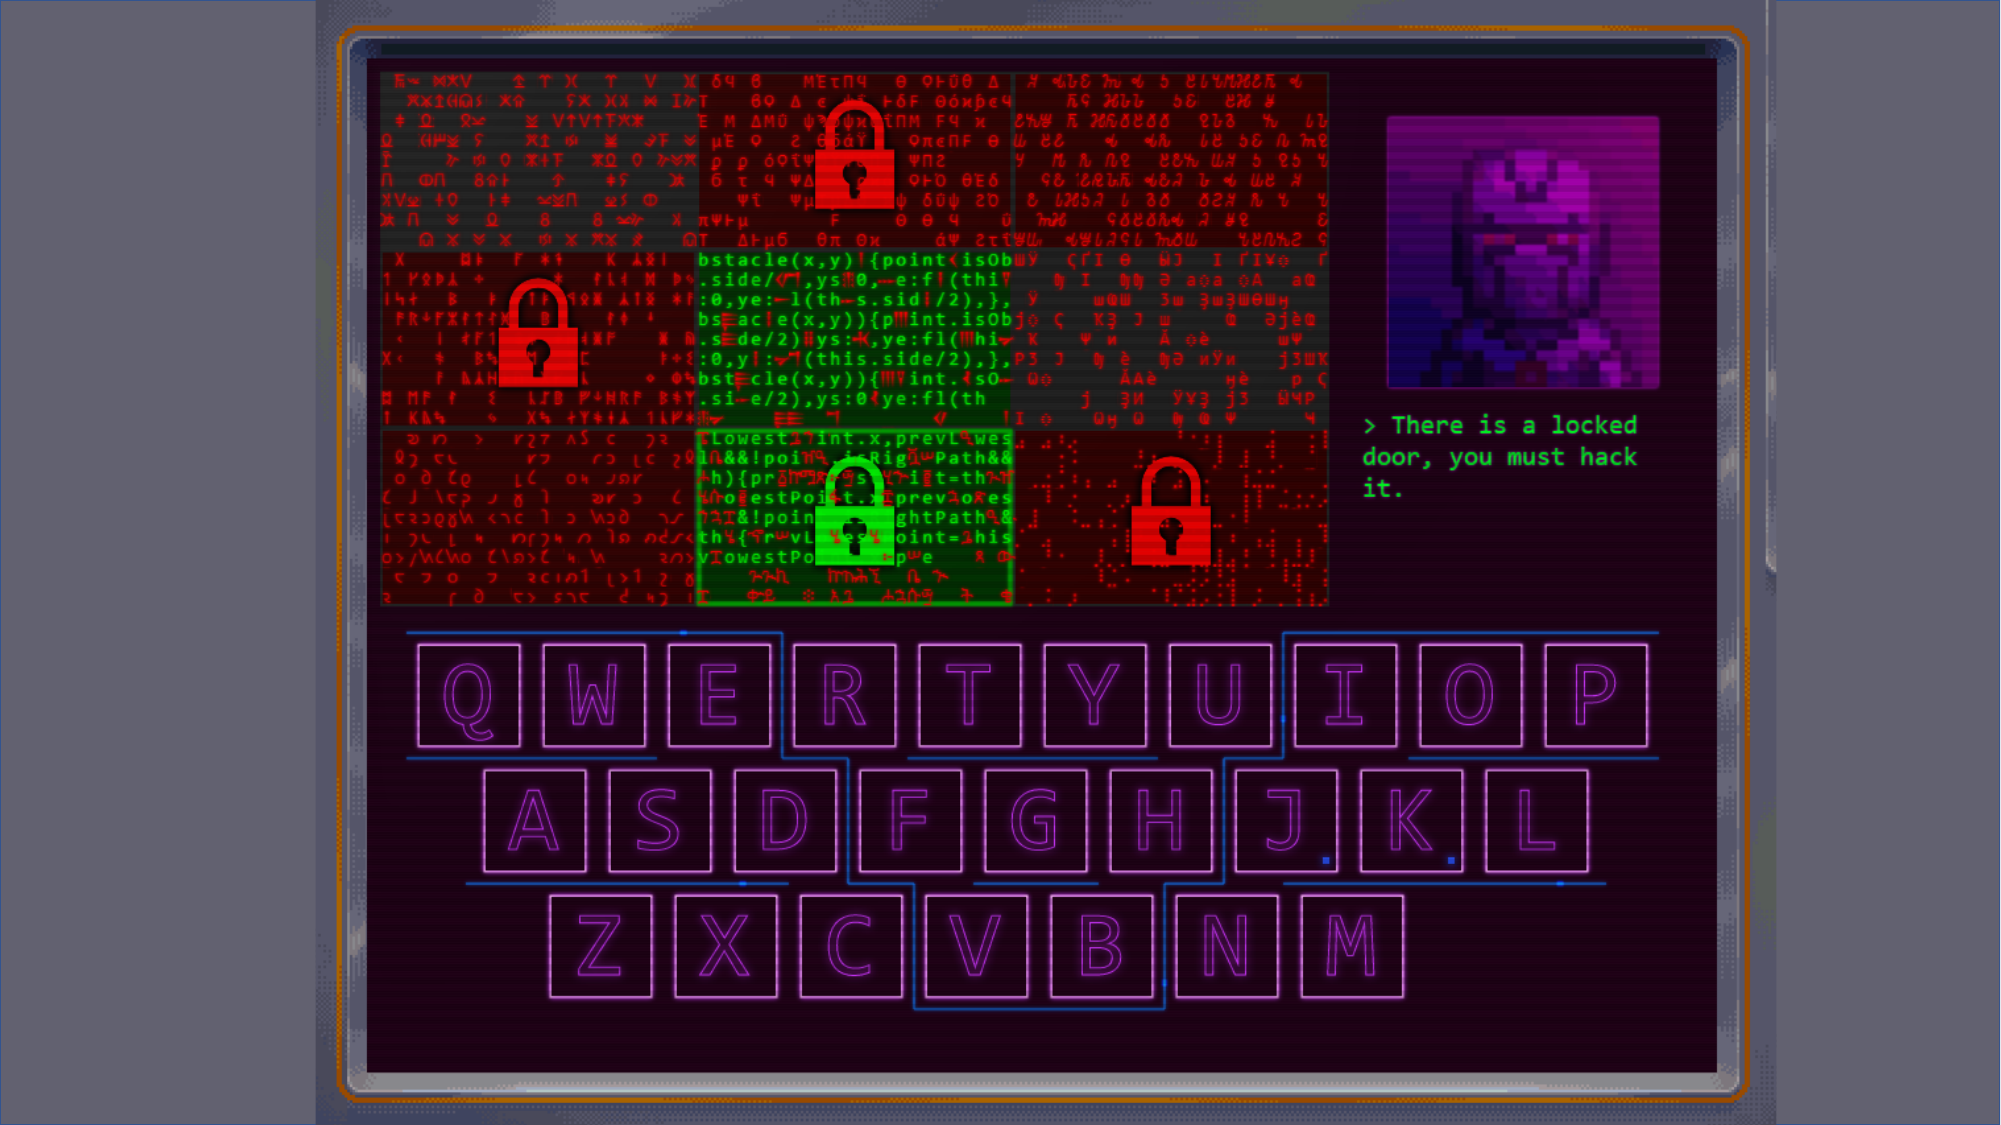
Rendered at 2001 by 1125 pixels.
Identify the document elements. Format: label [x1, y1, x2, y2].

picture [315, 0, 1777, 1125]
